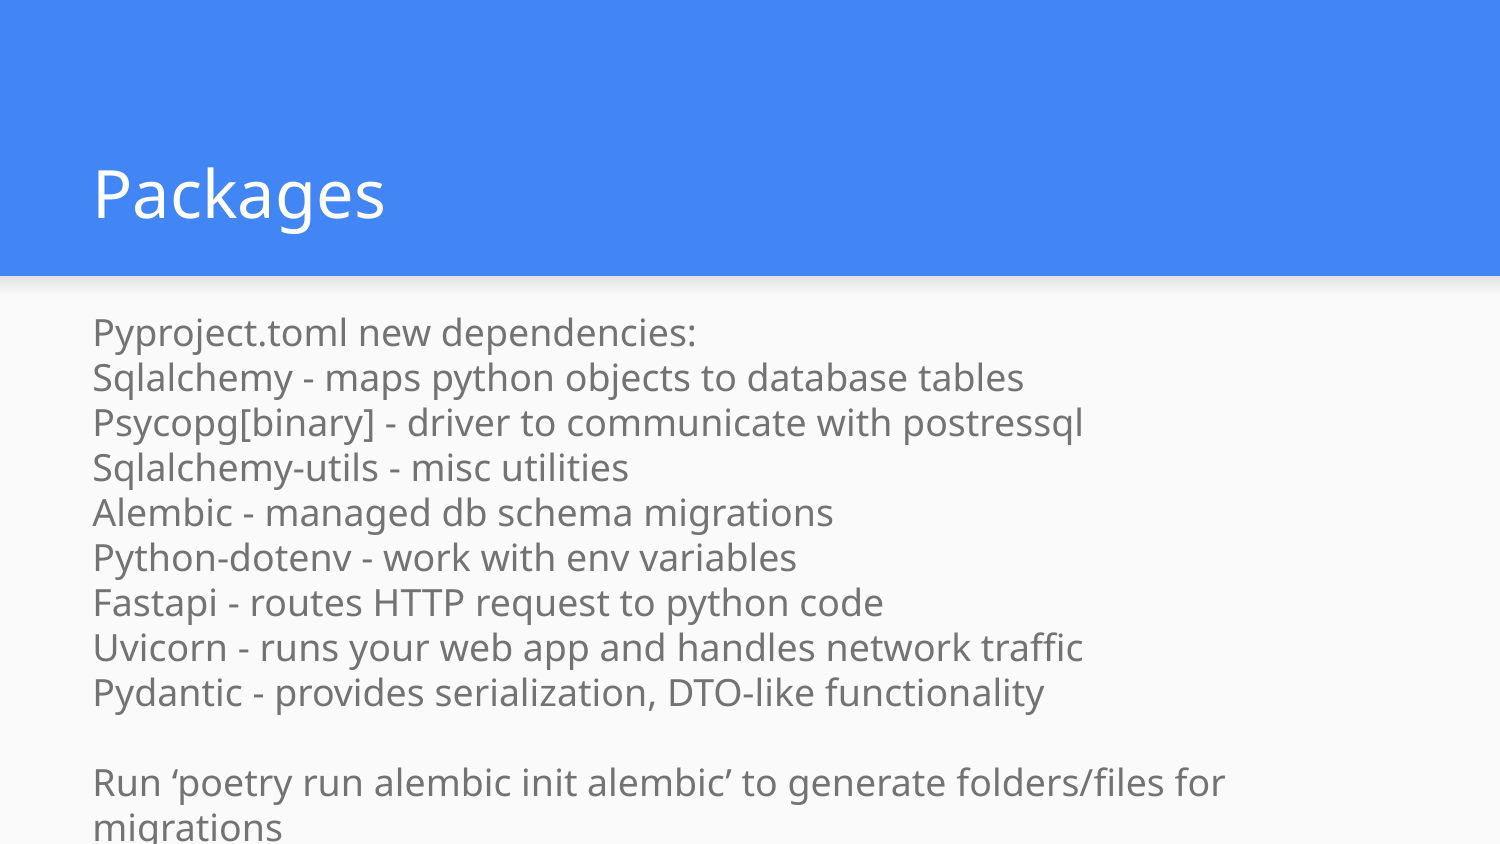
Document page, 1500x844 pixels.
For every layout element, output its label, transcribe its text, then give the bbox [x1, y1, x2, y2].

list Pyproject.toml new dependencies: Sqlalchemy - maps python objects to database tables Psycopg[binary] - driver to communicate with postressql Sqlalchemy-utils - misc utilities Alembic - managed db schema migrations Python-dotenv - work with env variables Fastapi - routes HTTP request to python code Uvicorn - runs your web app and handles network traffic Pydantic - provides serialization, DTO-like functionality Run ‘poetry run alembic init alembic’ to generate folders/files for migrations [77, 294, 1427, 820]
title Packages [77, 121, 1427, 248]
